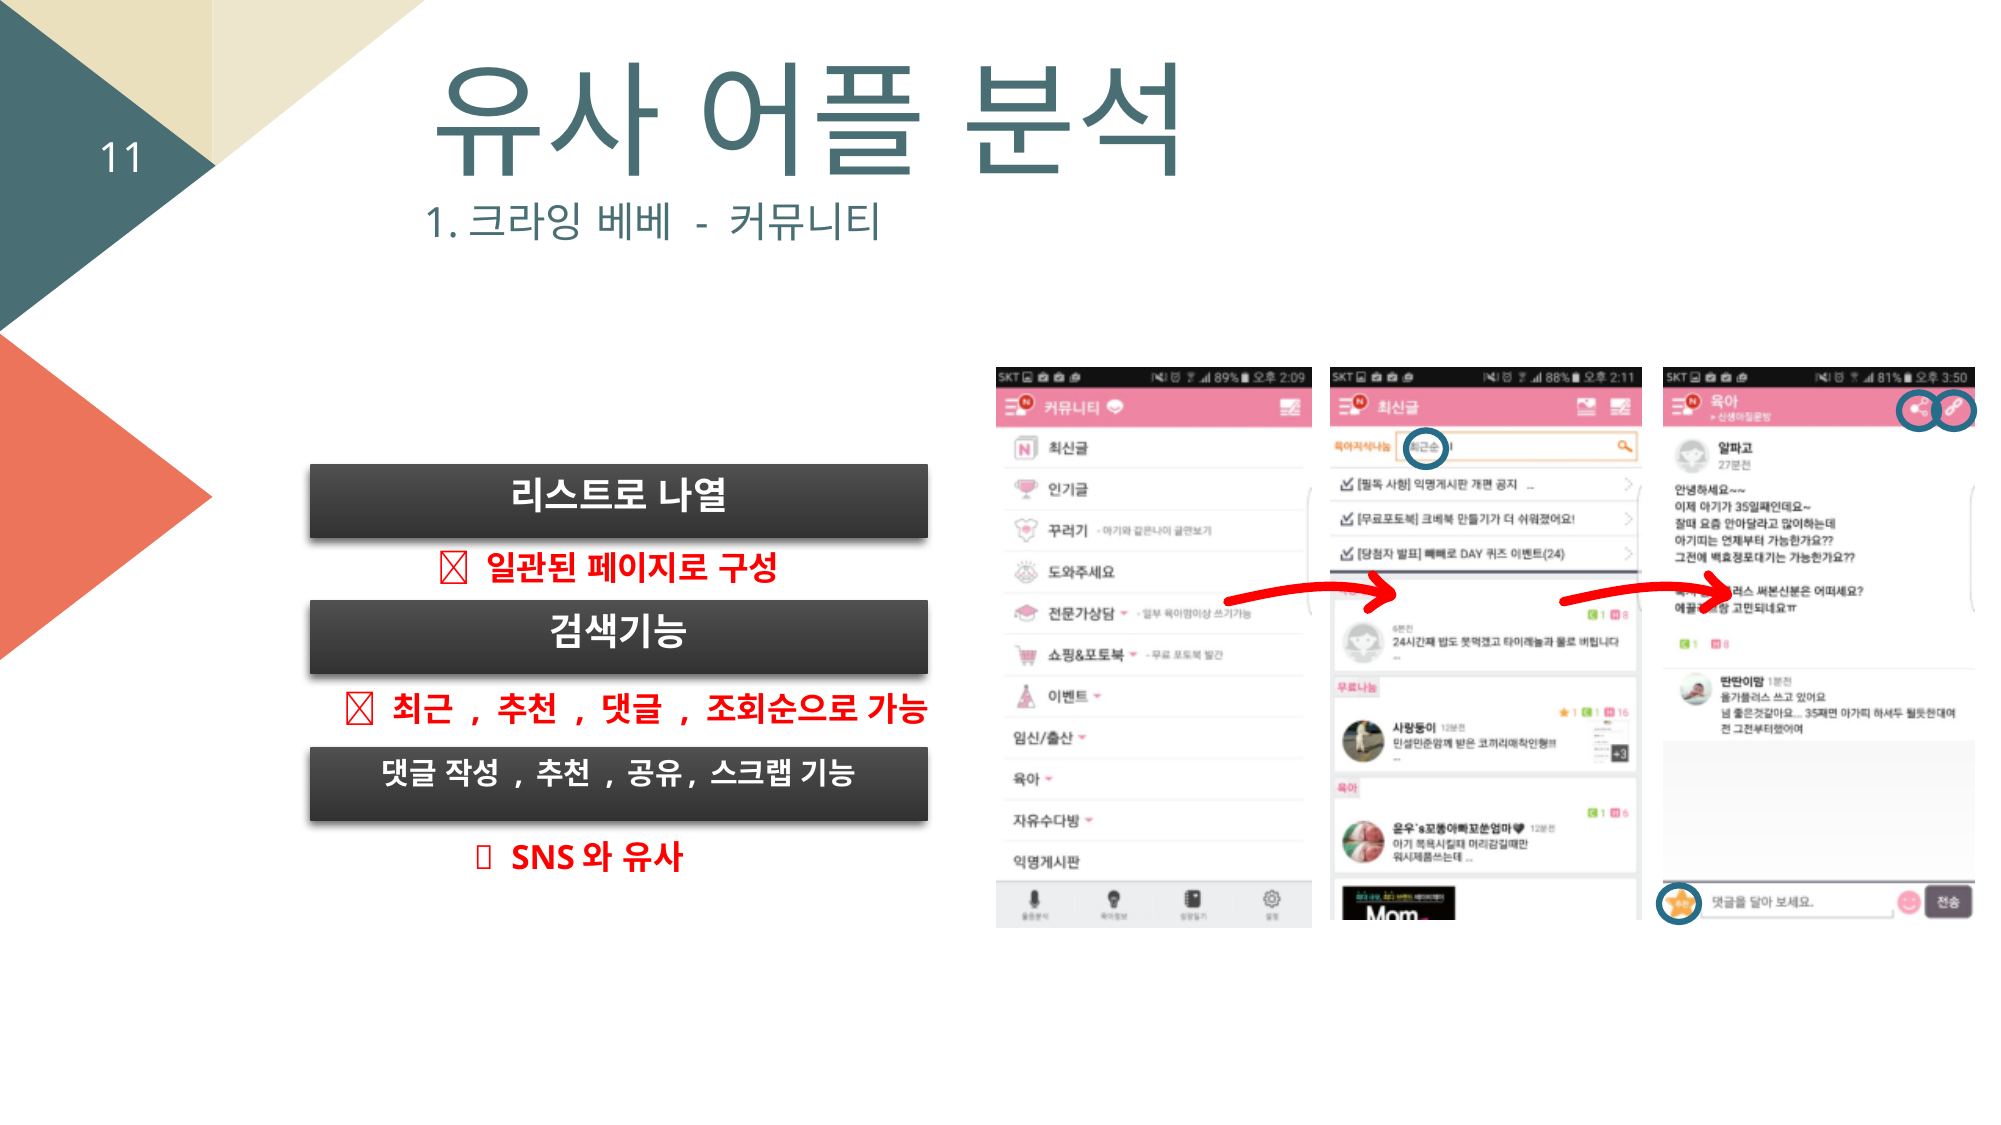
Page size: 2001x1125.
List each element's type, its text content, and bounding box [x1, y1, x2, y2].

text_box [1657, 891, 1663, 917]
picture [1330, 367, 1642, 921]
text_box [1312, 586, 1330, 598]
text_box  최근 , 추천 , 댓글 , 조회순으로 가능 [329, 680, 963, 736]
text_box 유사 어플 분석 [416, 51, 1743, 245]
text_box 댓글 작성 , 추천 , 공유, 스크랩 기능 [310, 747, 928, 821]
picture [1663, 367, 1975, 921]
text_box  일관된 페이지로 구성 [423, 539, 804, 595]
text_box  SNS와 유사 [459, 829, 699, 884]
text_box 11 [65, 129, 162, 189]
text_box [1642, 586, 1663, 598]
text_box 리스트로 나열 [310, 464, 928, 538]
picture [996, 367, 1312, 928]
text_box 검색기능 [310, 600, 928, 674]
text_box 1.크라잉 베베 - 커뮤니티 [408, 194, 929, 289]
